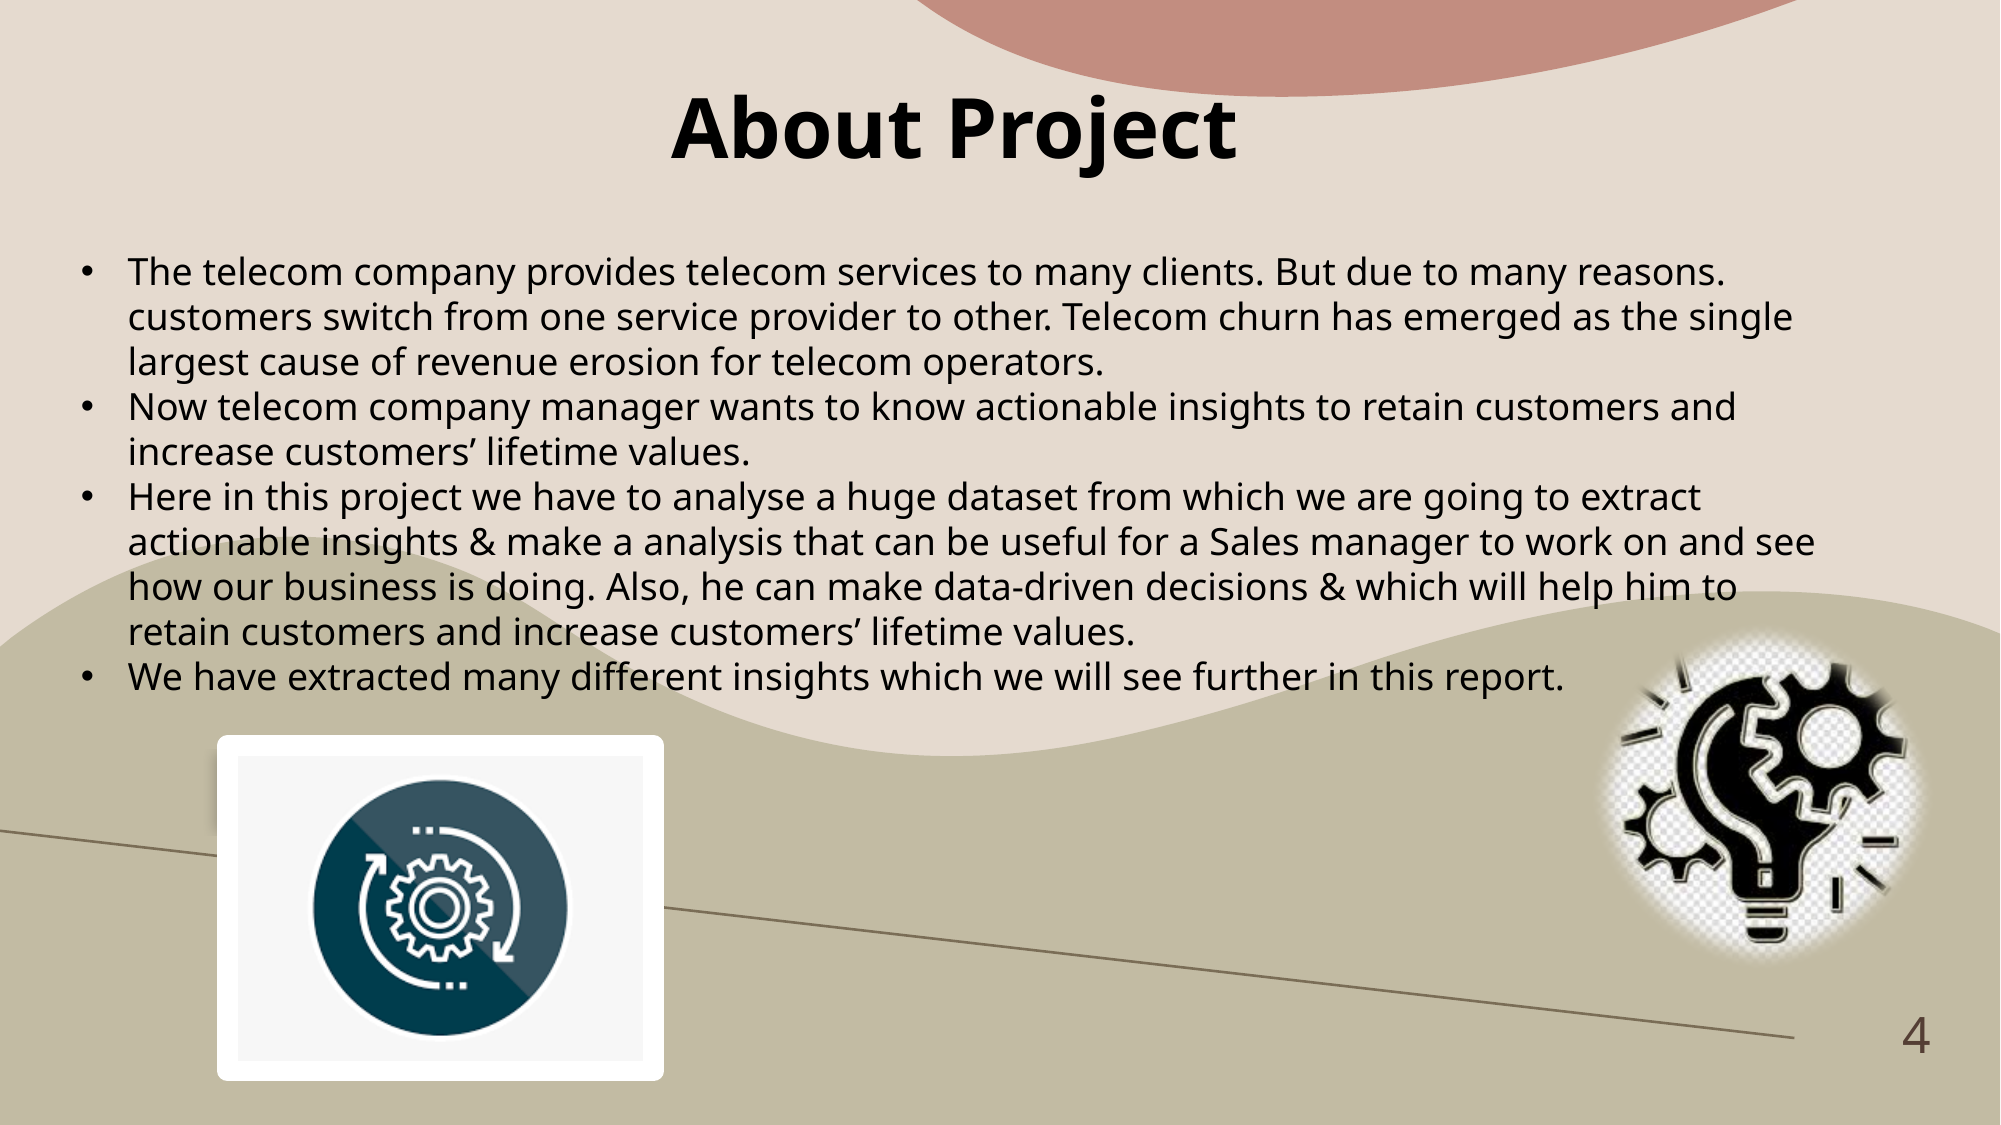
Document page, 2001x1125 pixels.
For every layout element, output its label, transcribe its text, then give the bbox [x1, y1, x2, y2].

text_box The telecom company provides telecom services to many clients. But due to many reasons. customers switch from one service provider to other. Telecom churn has emerged as the single largest cause of revenue erosion for telecom operators. Now telecom company manager wants to know actionable insights to retain customers and increase customers’ lifetime values. Here in this project we have to analyse a huge dataset from which we are going to extract actionable insights & make a analysis that can be useful for a Sales manager to work on and see how our business is doing. Also, he can make data-driven decisions & which will help him to retain customers and increase customers’ lifetime values. We have extracted many different insights which we will see further in this report. [66, 241, 1845, 751]
picture [238, 755, 643, 1061]
slide_number 4 [1862, 964, 1971, 1112]
picture [1588, 619, 1938, 973]
title About Project [105, 33, 1805, 184]
